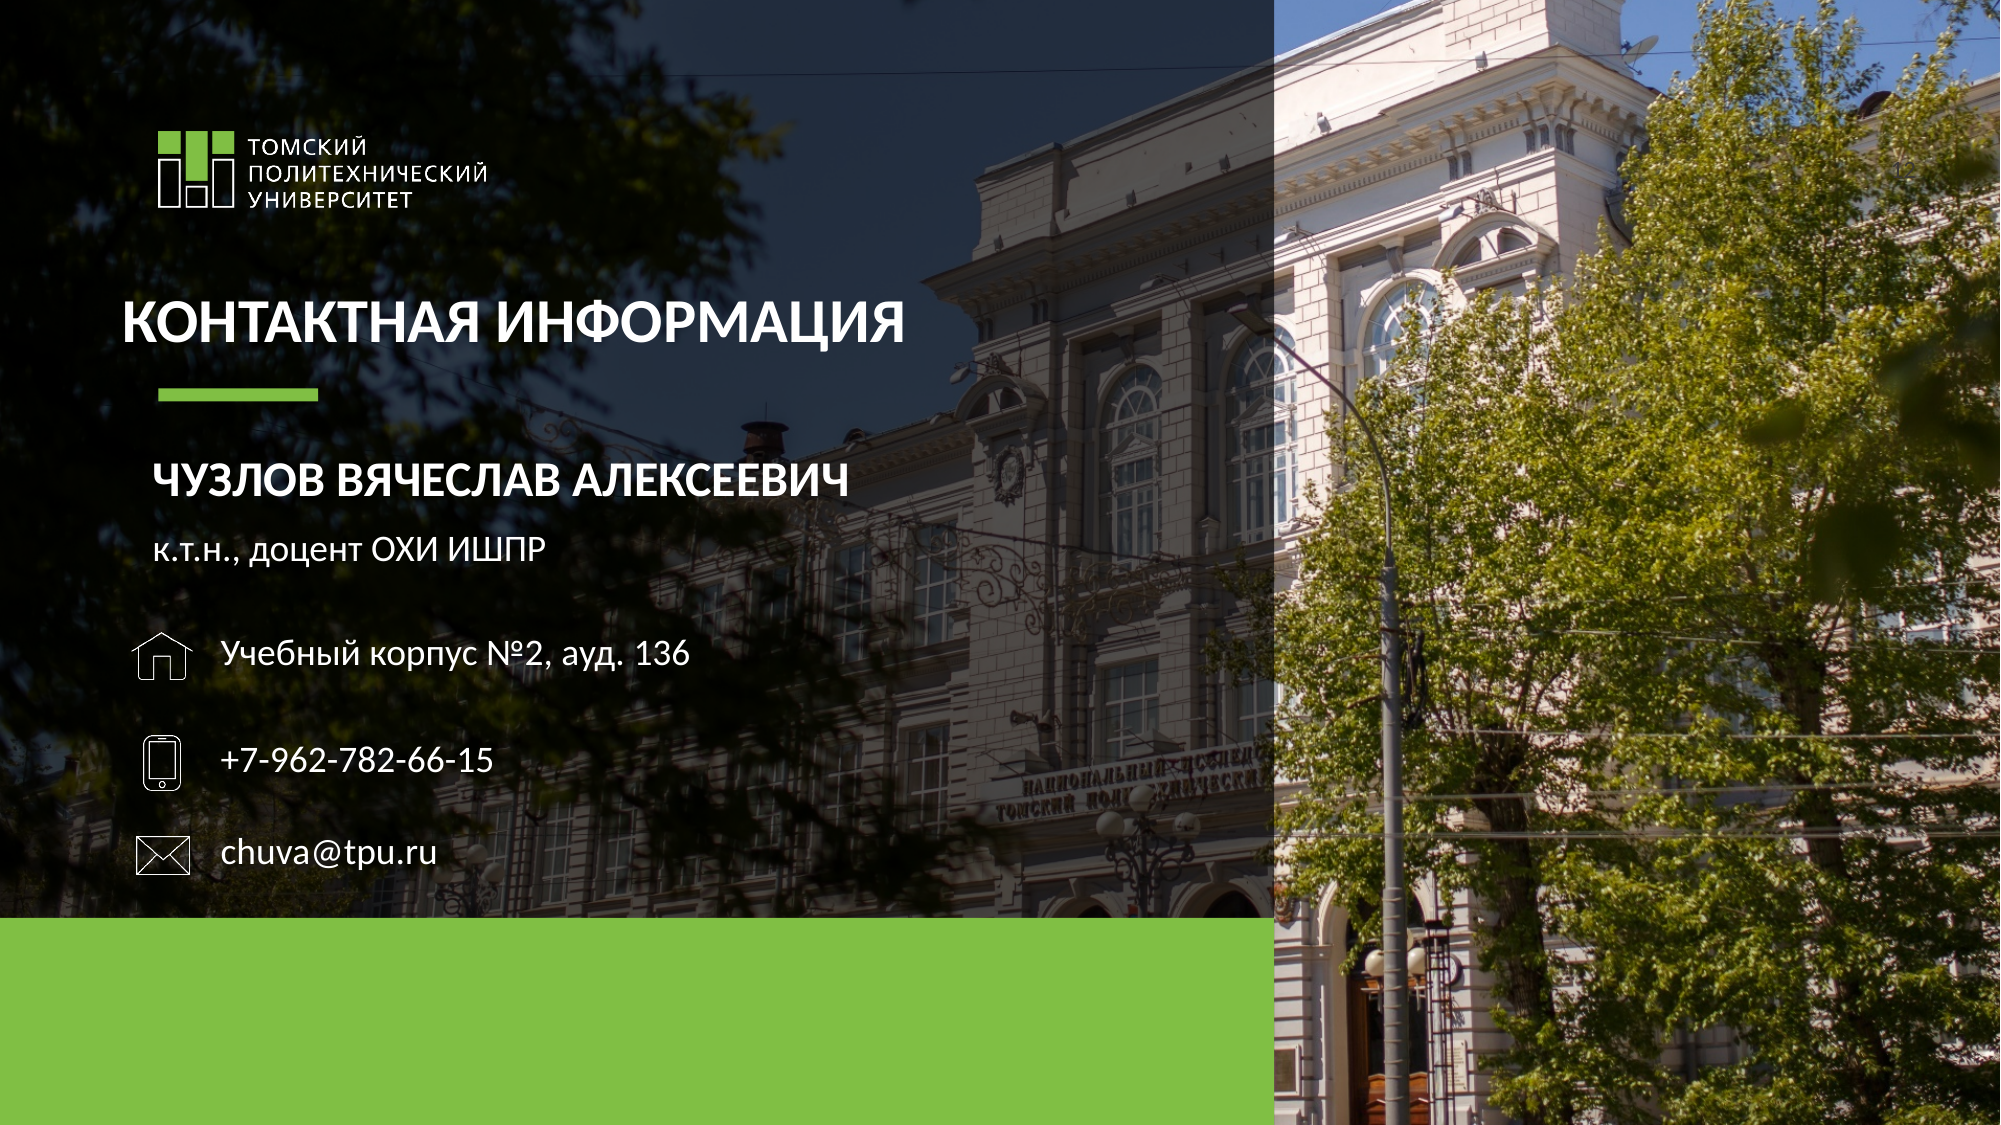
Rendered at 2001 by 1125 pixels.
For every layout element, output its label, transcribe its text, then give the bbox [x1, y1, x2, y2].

list chuva@tpu.ru [205, 824, 1275, 887]
picture [0, 0, 2000, 1125]
list ЧУЗЛОВ ВЯЧЕСЛАВ АЛЕКСЕЕВИЧ [137, 446, 1275, 518]
list +7-962-782-66-15 [205, 732, 1275, 796]
list Учебный корпус №2, ауд. 136 [205, 625, 1275, 688]
title КОНТАКТНАЯ ИНФОРМАЦИЯ [107, 213, 1275, 432]
list к.т.н., доцент ОХИ ИШПР [137, 521, 1275, 593]
